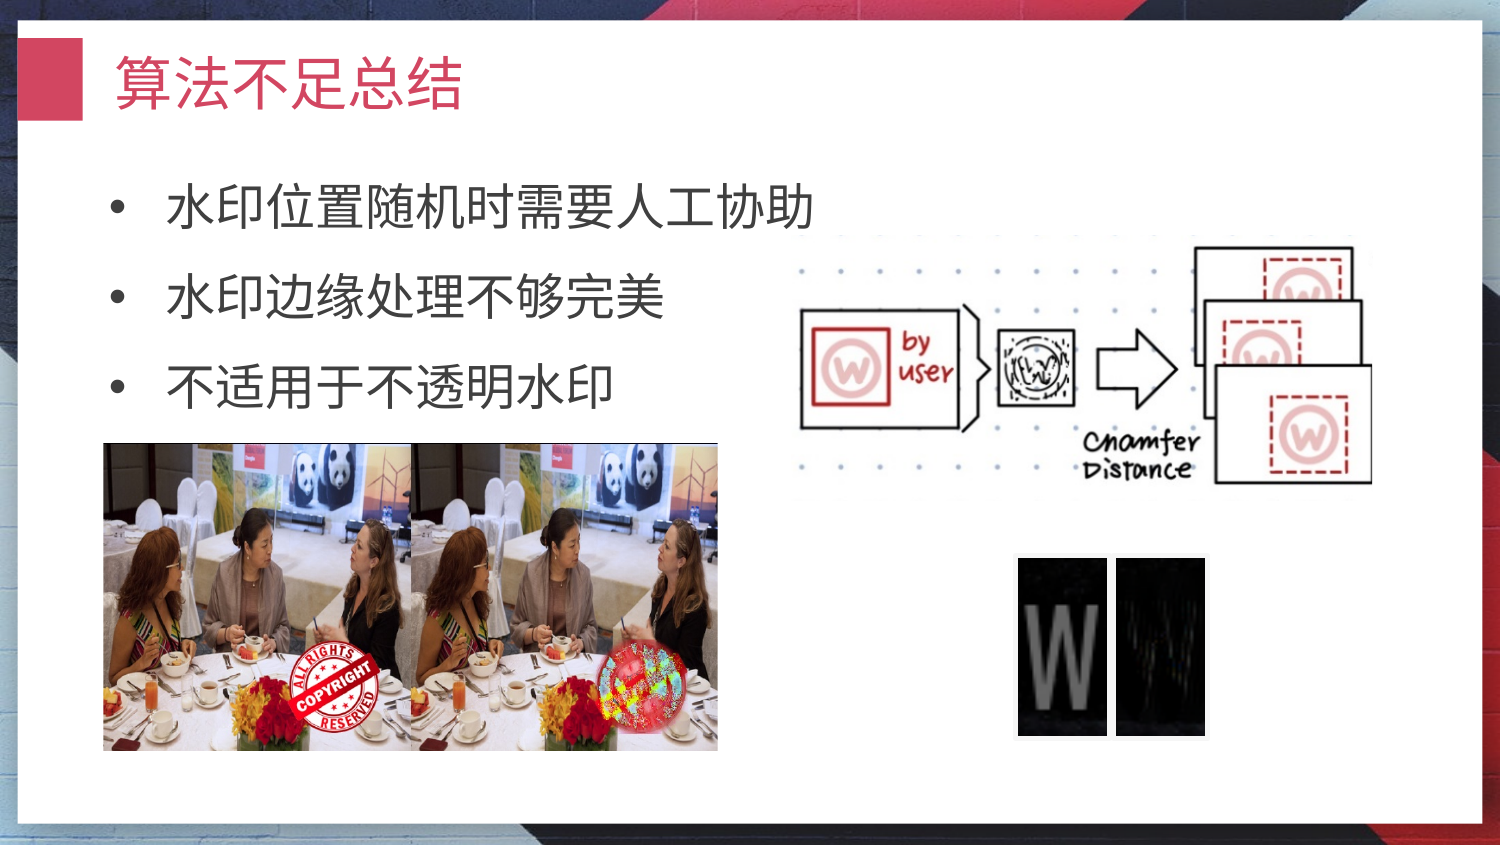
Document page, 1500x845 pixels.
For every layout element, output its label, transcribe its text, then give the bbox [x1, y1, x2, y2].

text_box 水印位置随机时需要人工协助 水印边缘处理不够完美 不适用于不透明水印 [94, 138, 874, 604]
picture [0, 0, 1500, 845]
text_box 算法不足总结 [100, 39, 618, 125]
text_box [92, 24, 445, 140]
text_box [1017, 557, 1206, 737]
